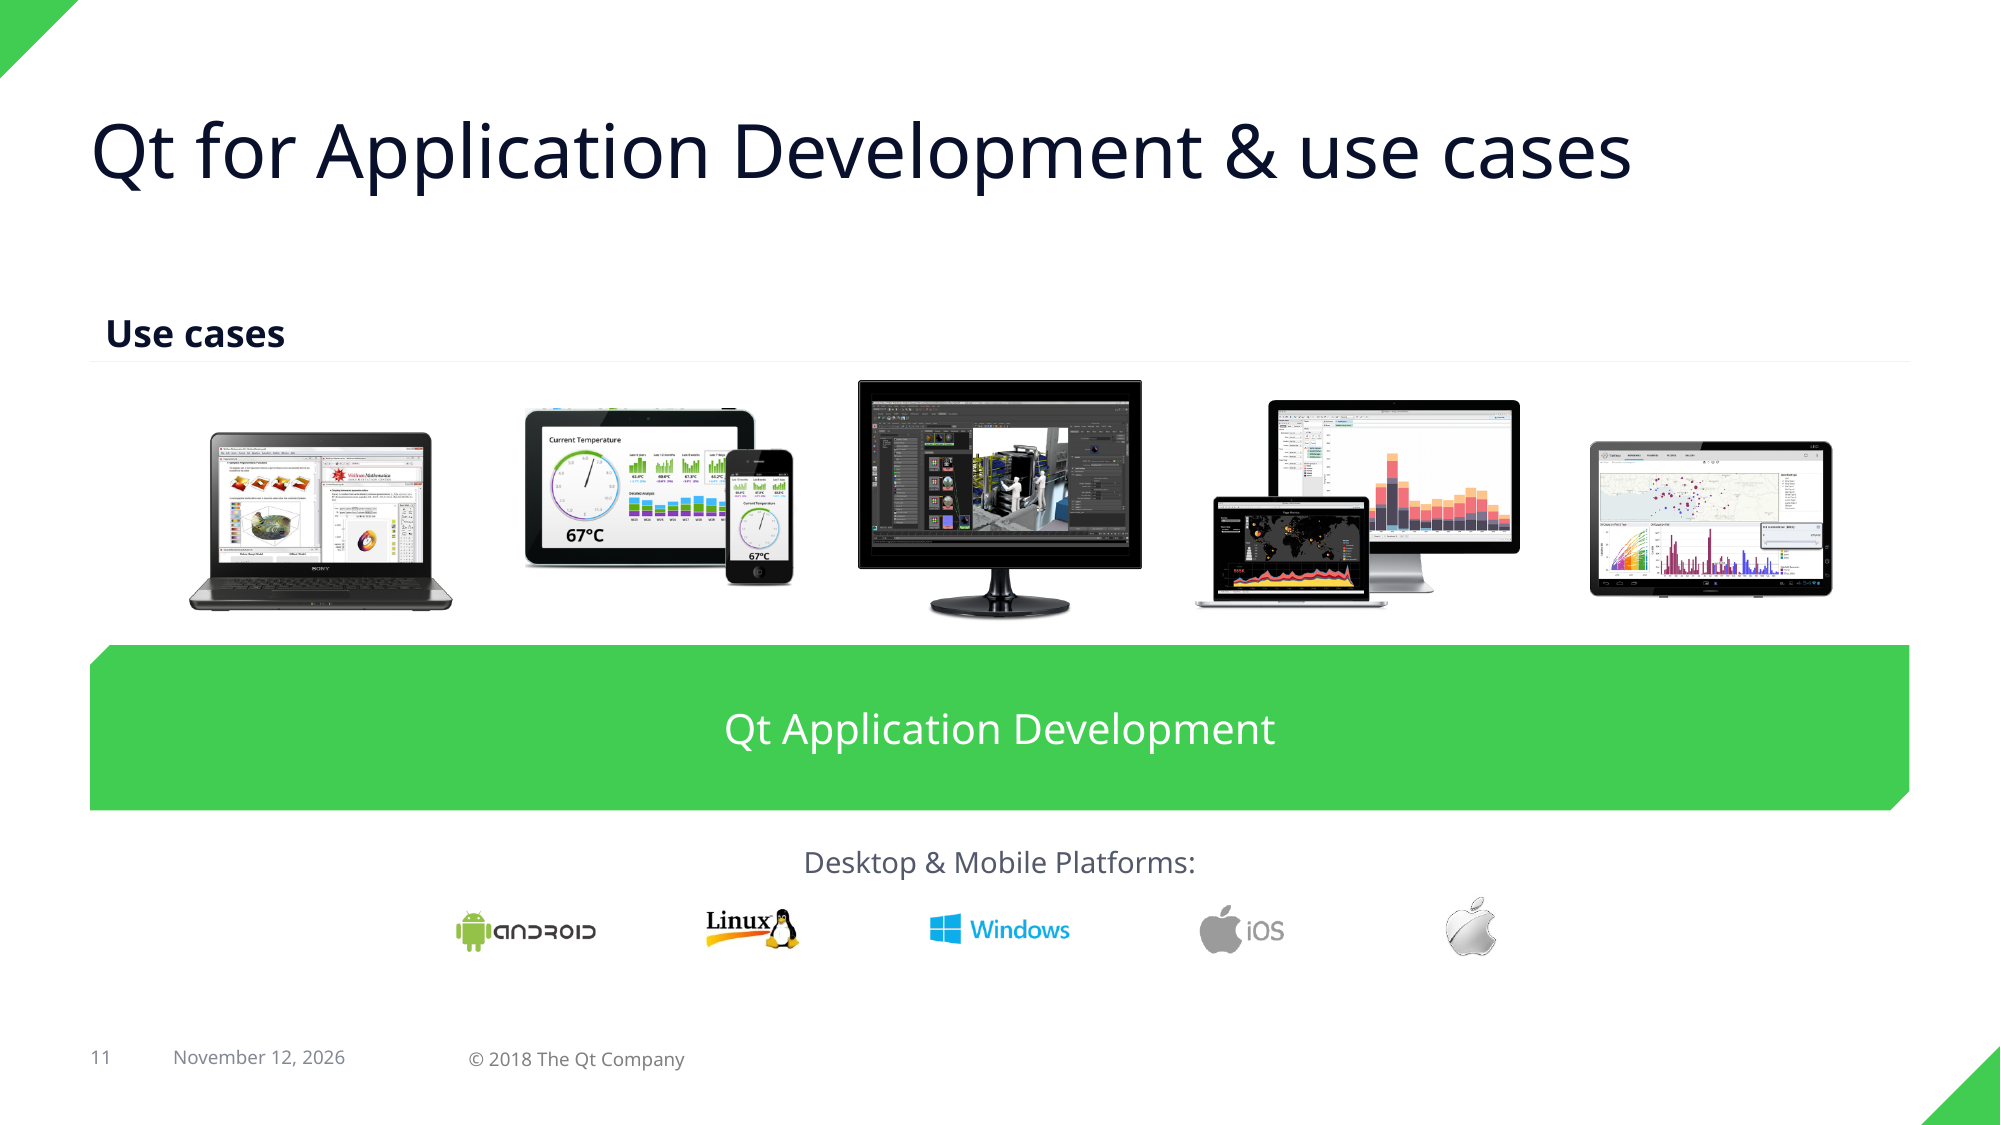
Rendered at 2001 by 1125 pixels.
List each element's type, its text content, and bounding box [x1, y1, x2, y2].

text_box Use cases [90, 302, 977, 361]
picture [1188, 875, 1296, 982]
text_box Qt Application Development [89, 644, 1911, 812]
picture [1590, 439, 1834, 598]
footer © 2018 The Qt Company [468, 1046, 1910, 1071]
picture [1031, 928, 1037, 936]
picture [930, 940, 950, 944]
picture [438, 879, 617, 978]
picture [1195, 400, 1520, 613]
picture [1424, 893, 1520, 965]
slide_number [174, 1046, 468, 1071]
picture [149, 408, 492, 638]
text_box Desktop & Mobile Platforms: [89, 821, 1911, 989]
slide_number 11 [90, 1046, 174, 1071]
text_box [858, 380, 1142, 622]
title Qt for Application Development & use cases [90, 113, 1910, 268]
picture [930, 913, 958, 917]
picture [961, 913, 1070, 944]
picture [704, 893, 801, 964]
picture [524, 408, 811, 622]
